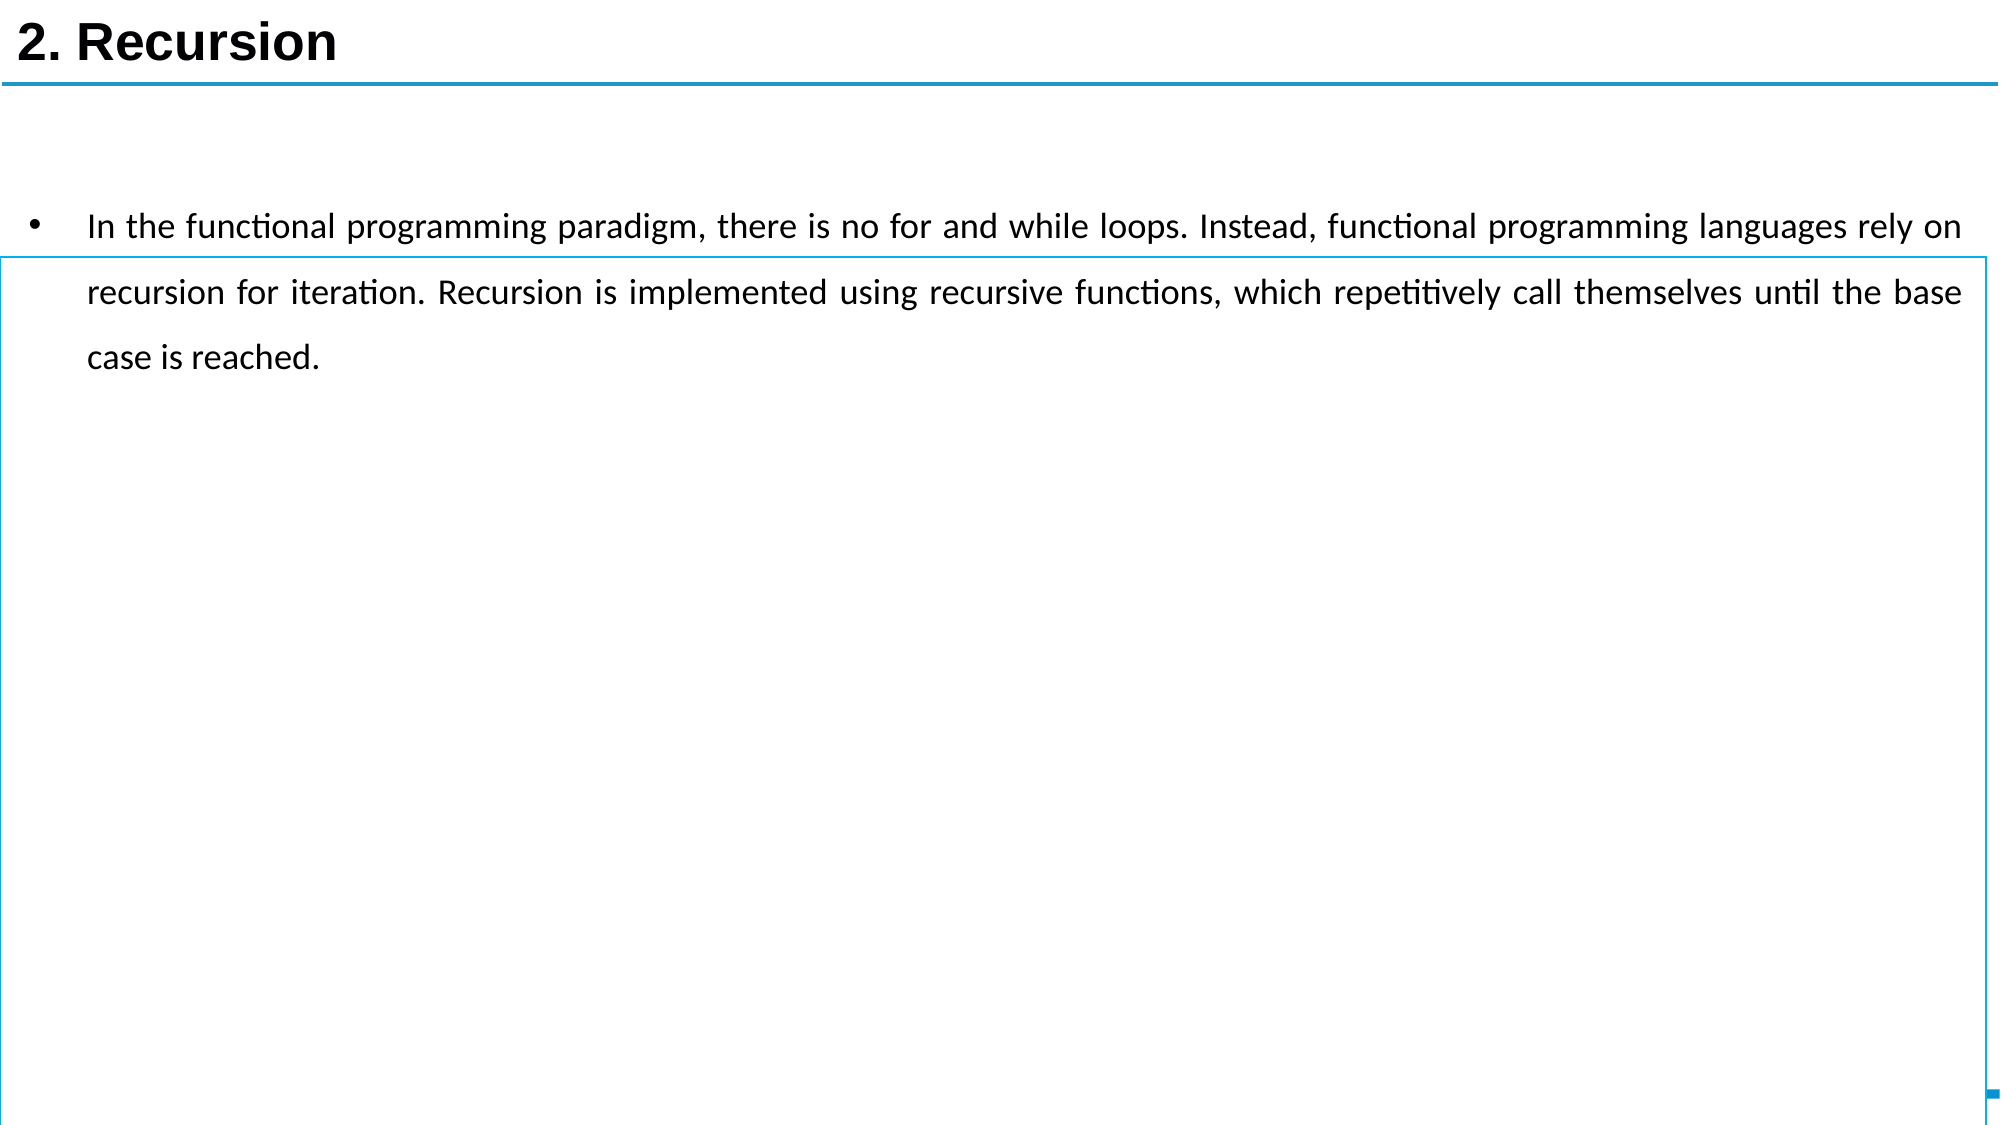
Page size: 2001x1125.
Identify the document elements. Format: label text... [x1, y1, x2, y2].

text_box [0, 180, 1986, 1125]
text_box 2. Recursion [14, 7, 785, 72]
text_box [1990, 1089, 2000, 1099]
